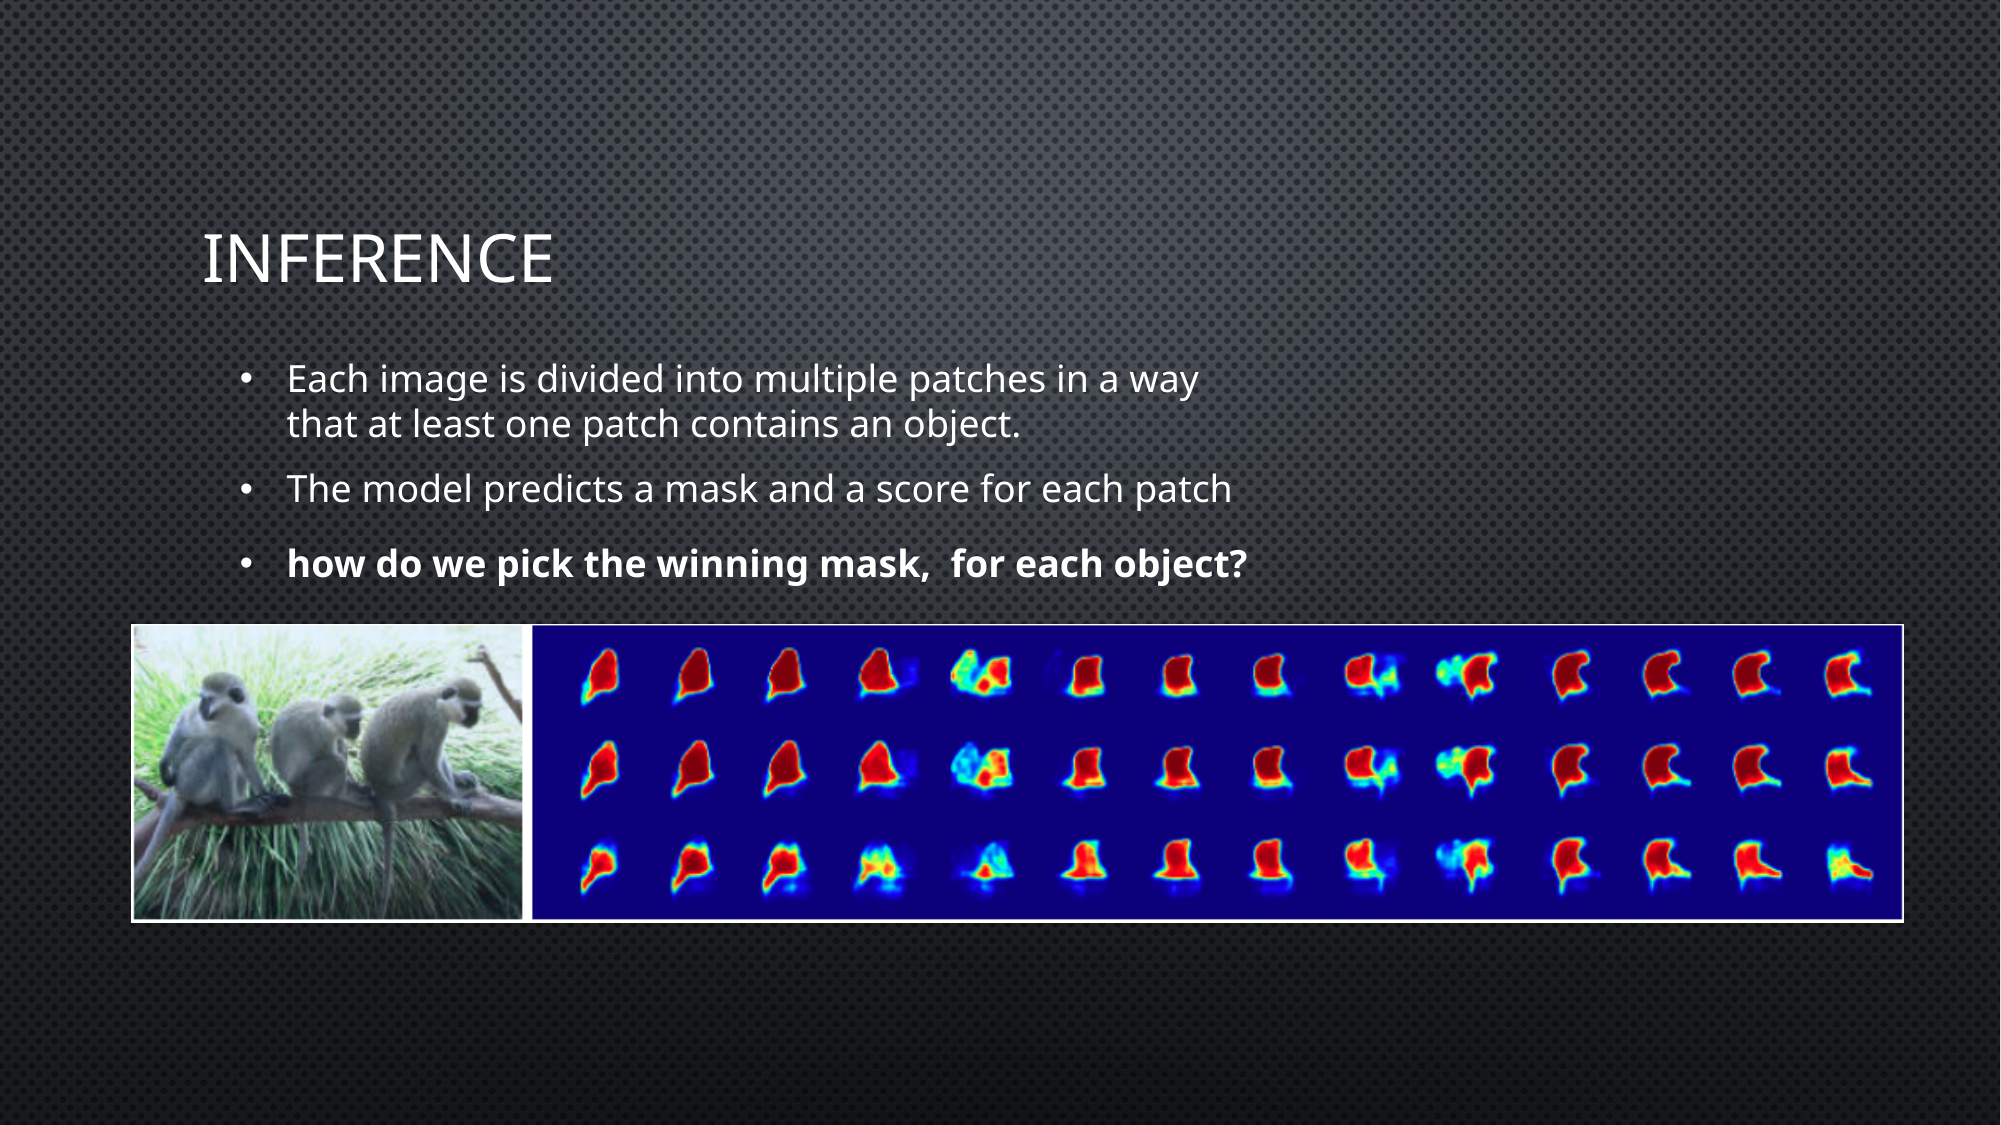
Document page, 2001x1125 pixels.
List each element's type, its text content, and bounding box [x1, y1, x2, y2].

title INFERENCE [187, 99, 1813, 413]
picture [131, 624, 1904, 923]
text_box The model predicts a mask and a score for each patch [224, 458, 1435, 518]
text_box Each image is divided into multiple patches in a way that at least one patch contains an object. [225, 347, 1225, 453]
